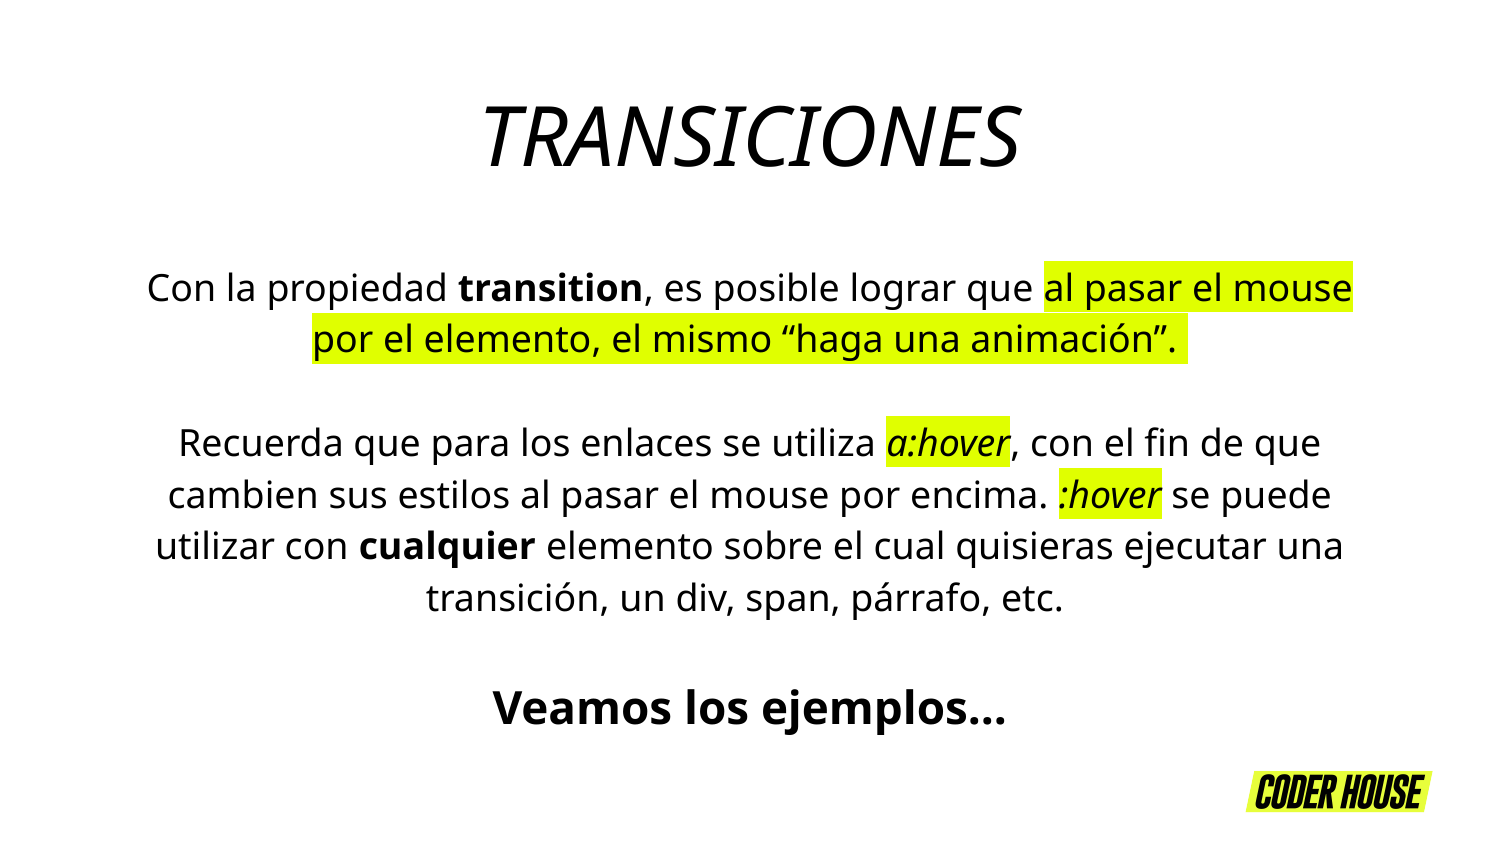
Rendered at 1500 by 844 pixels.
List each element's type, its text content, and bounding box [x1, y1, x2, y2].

picture [1241, 764, 1437, 819]
text_box TRANSICIONES [105, 53, 1395, 242]
text_box Con la propiedad transition, es posible lograr que al pasar el mouse por el elemento, el mismo “haga una animación”. Recuerda que para los enlaces se utiliza a:hover, con el fin de que cambien sus estilos al pasar el mouse por encima. :hover se puede utilizar con cualquier elemento sobre el cual quisieras ejecutar una transición, un div, span, párrafo, etc. Veamos los ejemplos... [97, 241, 1403, 680]
